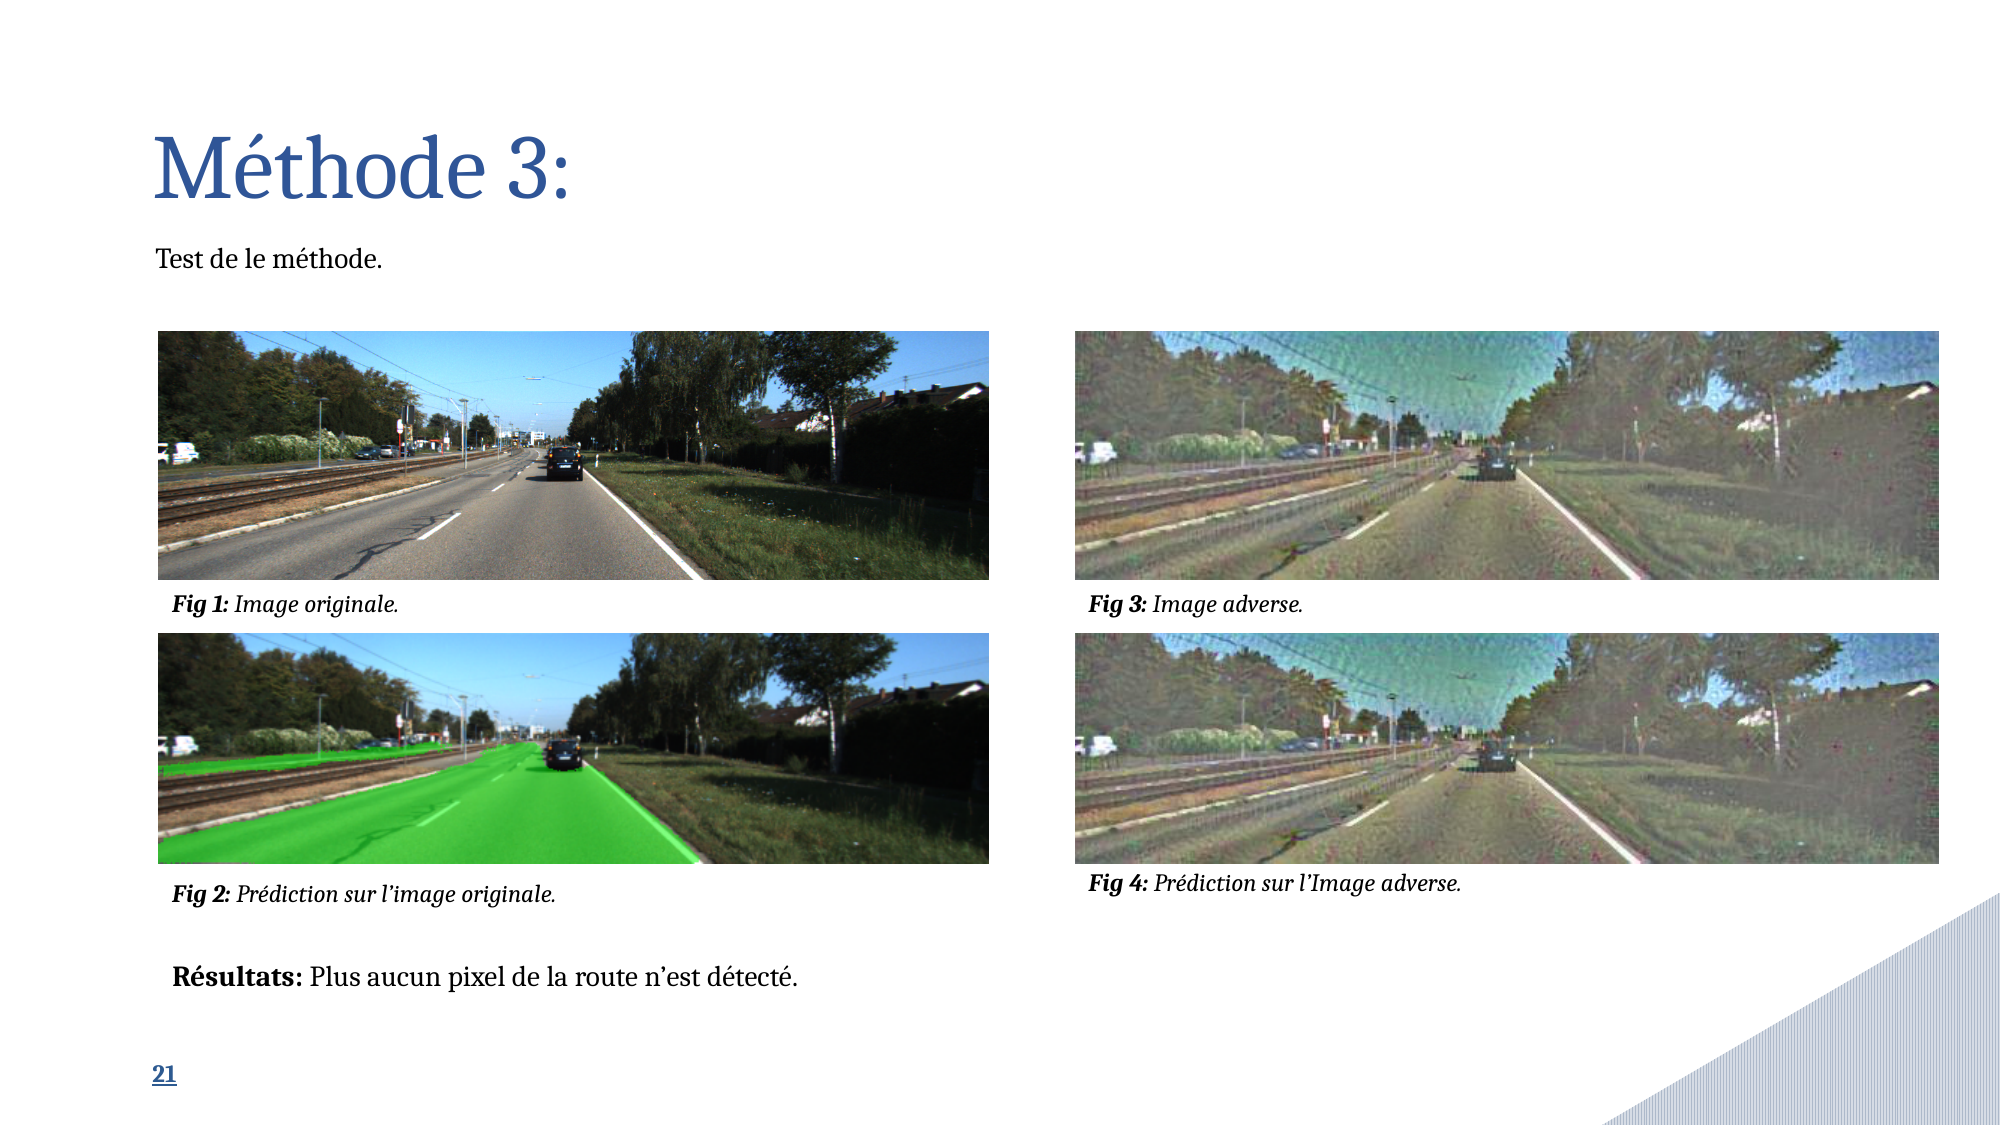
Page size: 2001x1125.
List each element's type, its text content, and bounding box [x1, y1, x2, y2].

slide_number 21 [137, 1042, 588, 1103]
text_box Fig 2: Prédiction sur l’image originale. [157, 869, 925, 915]
text_box Fig 4: Prédiction sur l’Image adverse. [1073, 859, 1842, 904]
text_box Fig 1: Image originale. [157, 579, 925, 625]
text_box [1600, 891, 2000, 1125]
picture [1074, 331, 1939, 580]
text_box Fig 3: Image adverse. [1073, 579, 1842, 625]
text_box Test de le méthode. [140, 235, 918, 307]
title Méthode 3: [137, 59, 1863, 278]
picture [1074, 633, 1939, 865]
text_box Résultats: Plus aucun pixel de la route n’est détecté. [157, 953, 1606, 1040]
picture [158, 331, 989, 580]
picture [158, 633, 989, 865]
